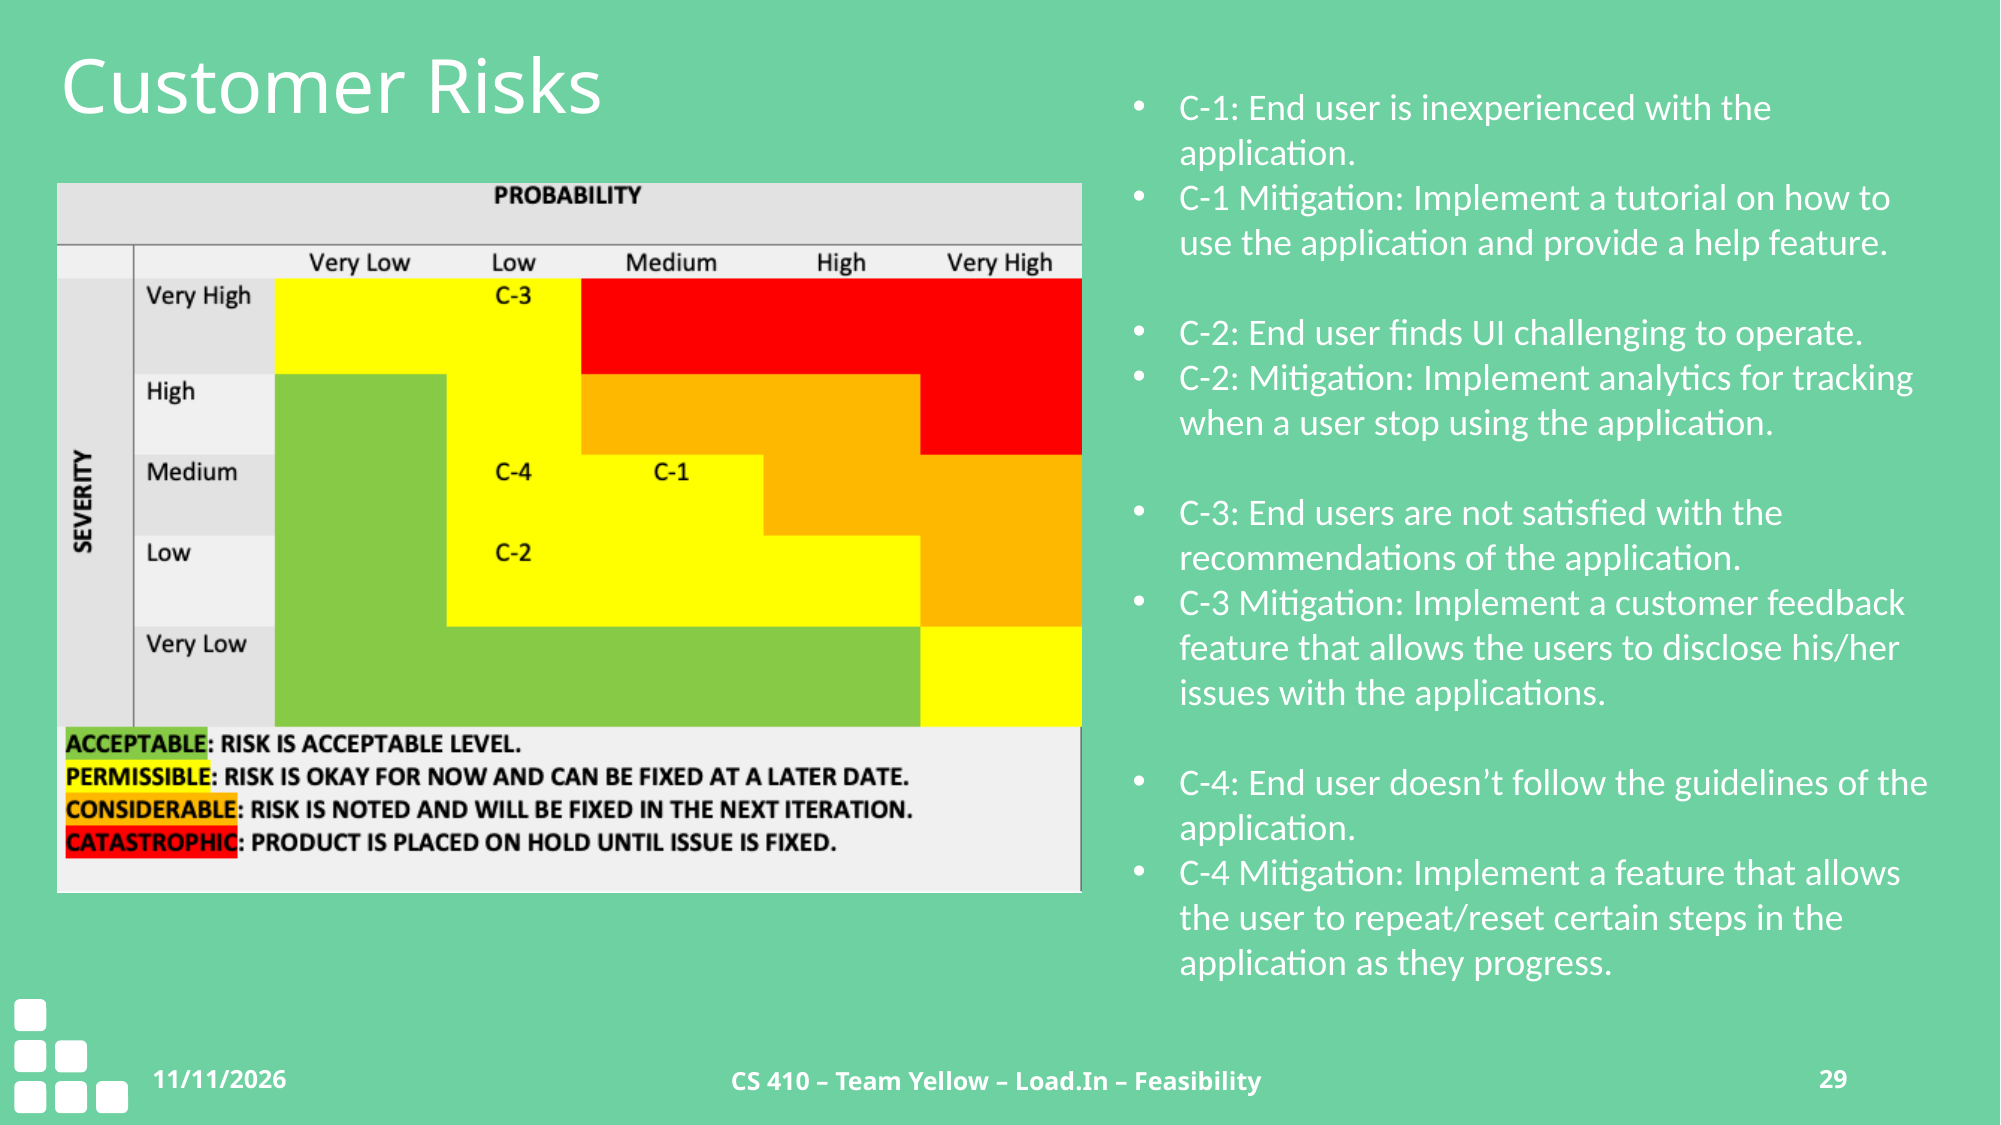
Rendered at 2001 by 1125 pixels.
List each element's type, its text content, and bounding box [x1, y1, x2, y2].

text_box CS 410 – Team Yellow – Load.In – Feasibility [662, 1035, 1338, 1125]
text_box C-1: End user is inexperienced with the application. C-1 Mitigation: Implement a tutorial on how to use the application and provide a help feature. C-2: End user finds UI challenging to operate. C-2: Mitigation: Implement analytics for tracking when a user stop using the application. C-3: End users are not satisfied with the recommendations of the application. C-3 Mitigation: Implement a customer feedback feature that allows the users to disclose his/her issues with the applications. C-4: End user doesn’t follow the guidelines of the application. C-4 Mitigation: Implement a feature that allows the user to repeat/reset certain steps in the application as they progress. [1117, 75, 1955, 991]
text_box 29 [1412, 1035, 1863, 1125]
picture [56, 183, 1082, 893]
text_box 10/11/20 [137, 1035, 588, 1125]
text_box Customer Risks [45, 30, 1378, 136]
